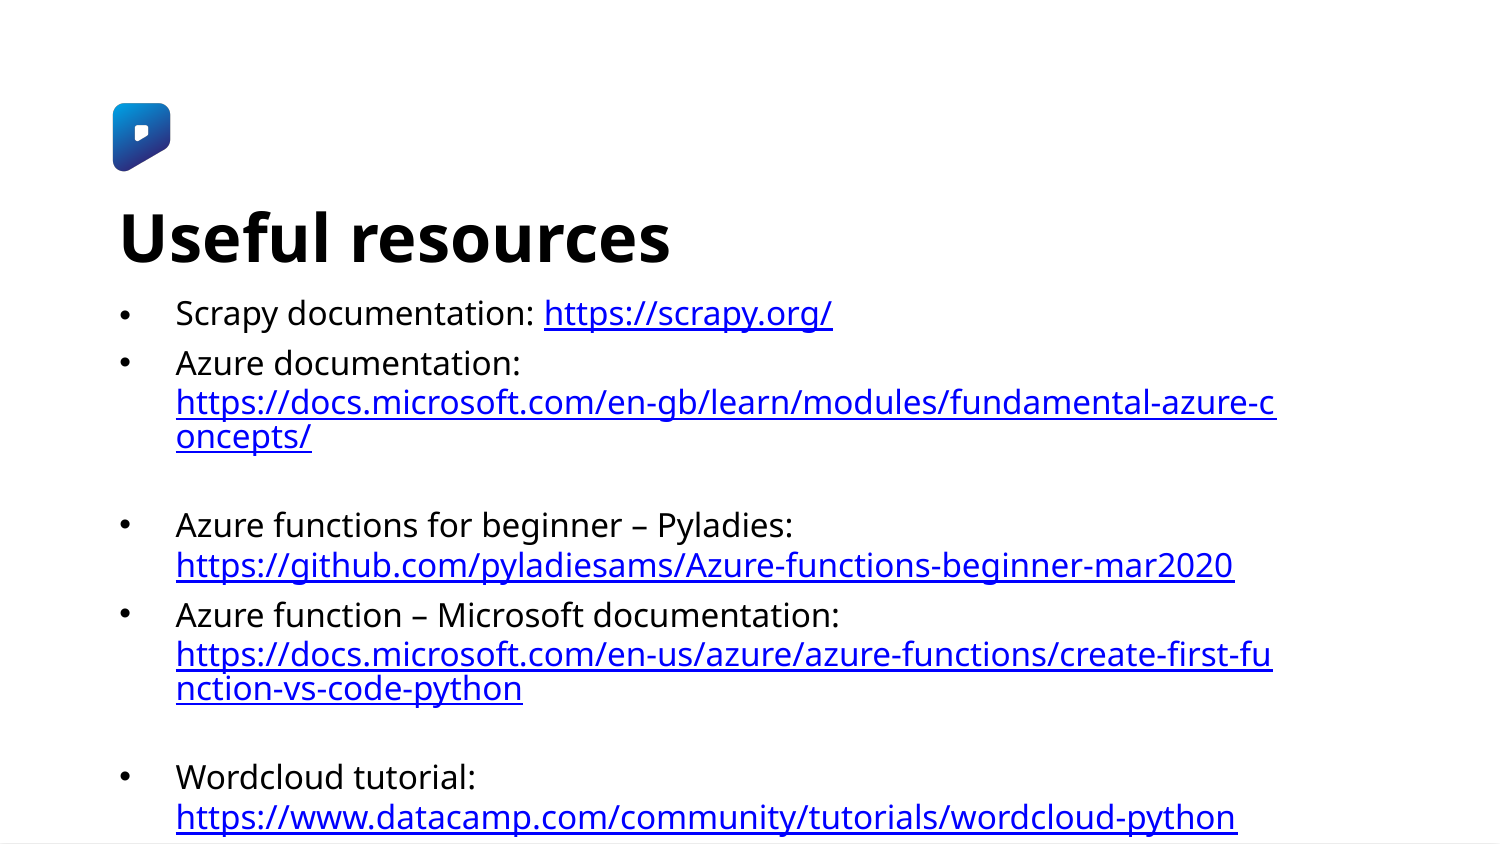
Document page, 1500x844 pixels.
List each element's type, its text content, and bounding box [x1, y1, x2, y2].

picture [95, 100, 180, 178]
title Useful resources [104, 188, 1399, 300]
subtitle Scrapy documentation: https://scrapy.org/ Azure documentation: https://docs.microsoft.com/en-gb/learn/modules/fundamental-azure-concepts/ Azure functions for beginner – Pyladies: https://github.com/pyladiesams/Azure-functions-beginner-mar2020 Azure function – Microsoft documentation: https://docs.microsoft.com/en-us/azure/azure-functions/create-first-function-vs-code-python Wordcloud tutorial: https://www.datacamp.com/community/tutorials/wordcloud-python [104, 300, 1297, 764]
